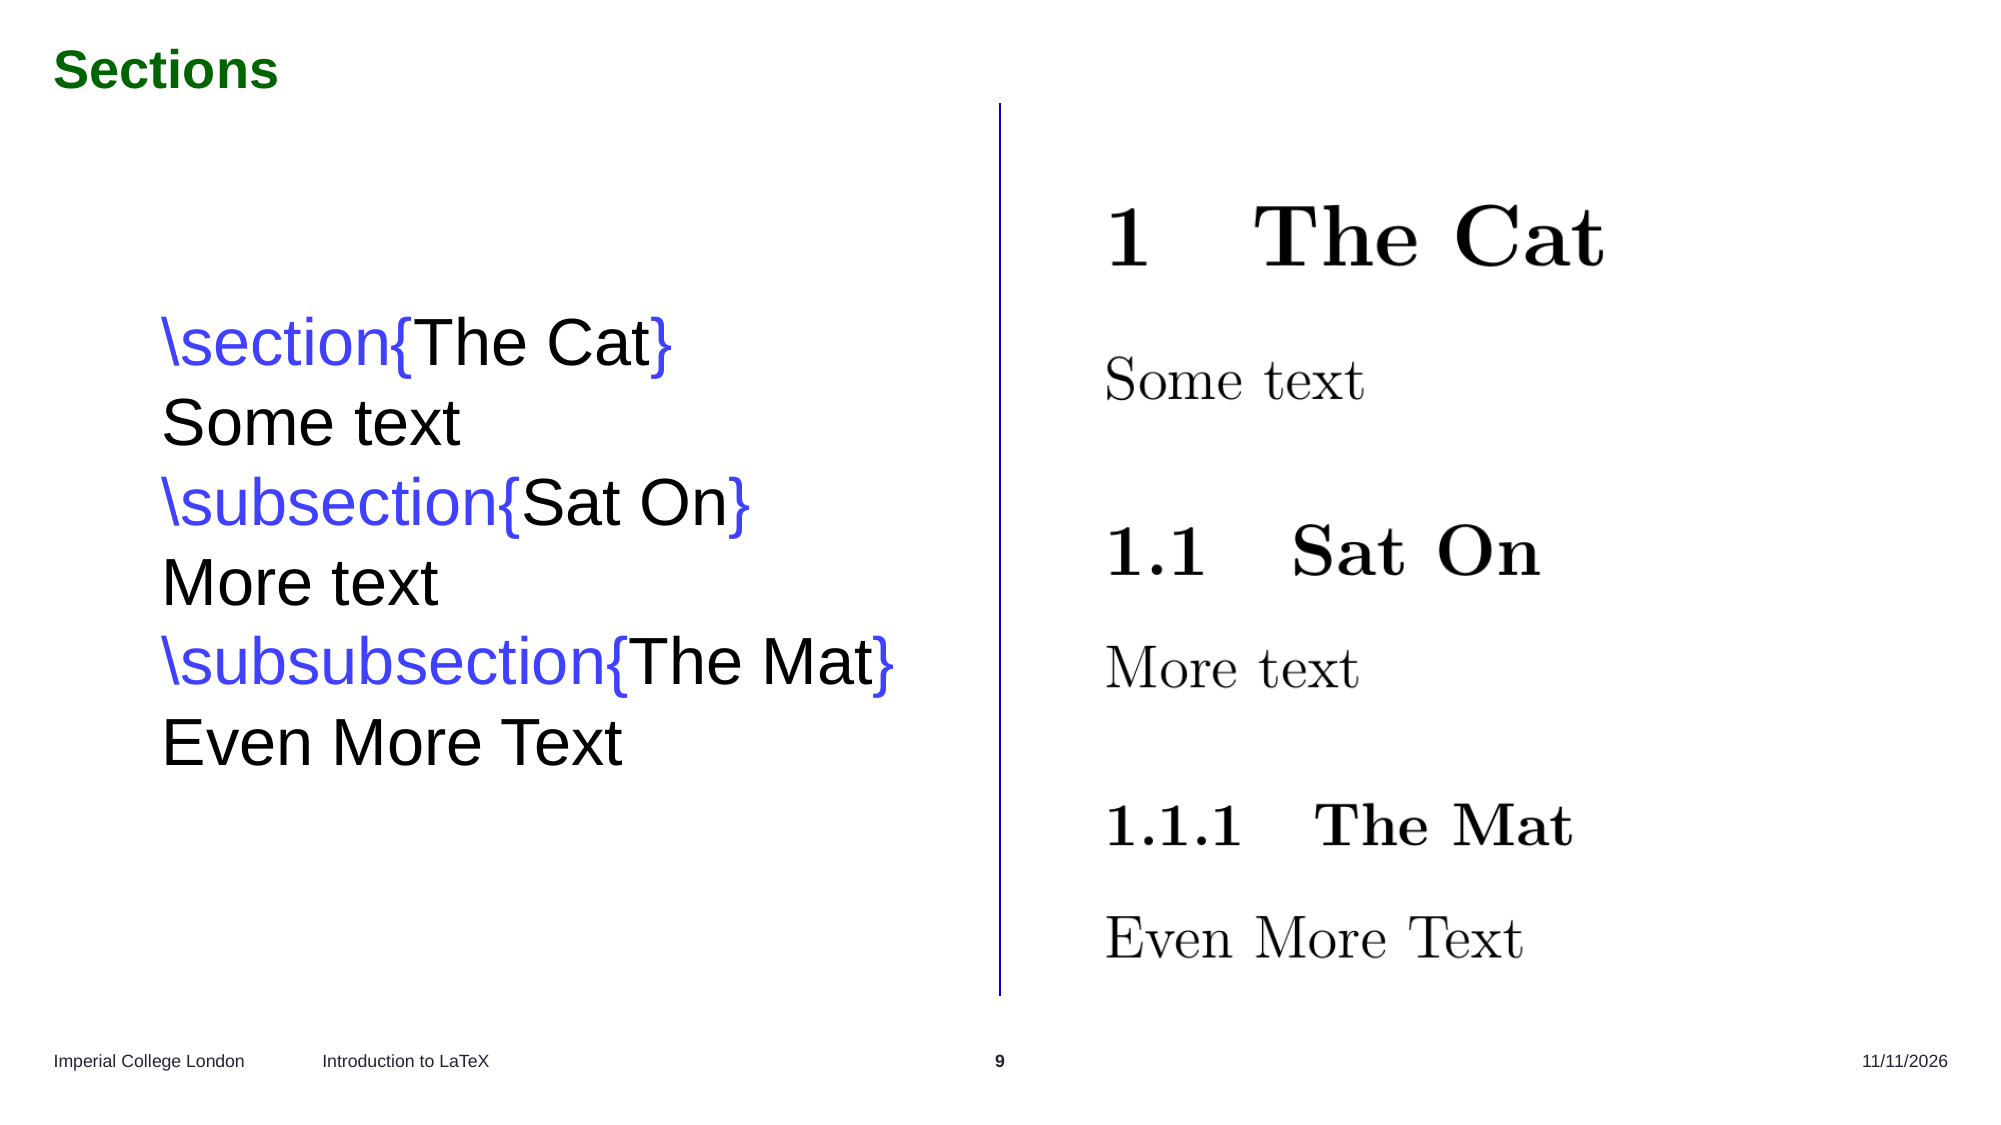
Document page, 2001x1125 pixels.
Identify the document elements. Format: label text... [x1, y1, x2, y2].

slide_number 9 [973, 1048, 1027, 1072]
footer Introduction to LaTeX [322, 1048, 884, 1072]
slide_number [1745, 1048, 1948, 1072]
picture [1064, 168, 1619, 984]
title Sections [53, 41, 1947, 104]
text_box \section{The Cat} Some text \subsection{Sat On} More text \subsubsection{The Mat} Even More Text [146, 291, 944, 786]
